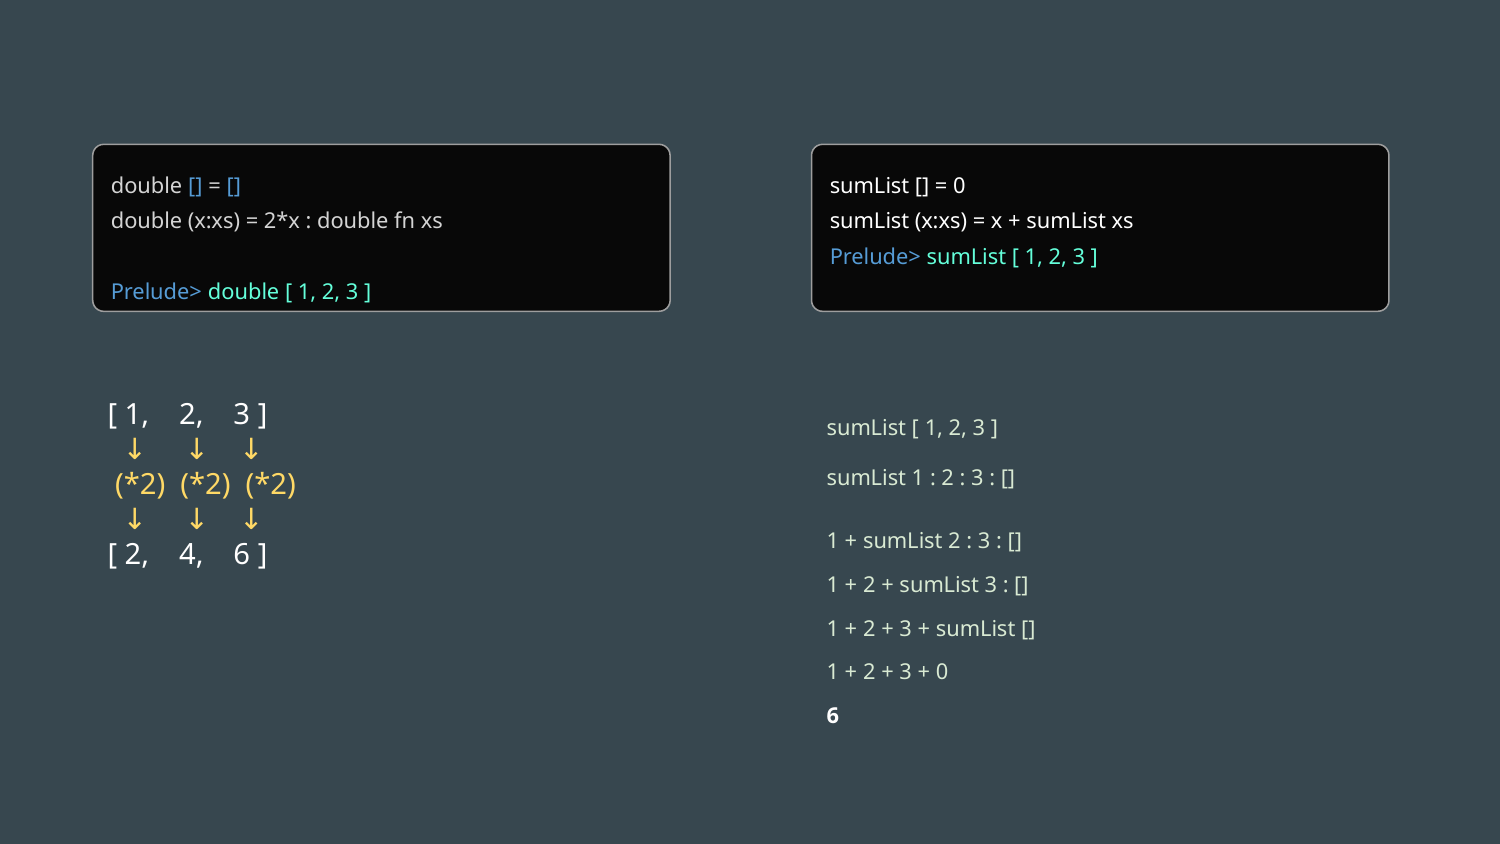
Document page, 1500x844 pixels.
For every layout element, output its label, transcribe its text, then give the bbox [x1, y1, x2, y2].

text_box double [] = [] double (x:xs) = 2*x : double fn xs Prelude> double [ 1, 2, 3 ] [92, 144, 671, 312]
text_box 1 + 2 + 3 + sumList [] [811, 590, 1304, 633]
text_box sumList [ 1, 2, 3 ] [811, 389, 1304, 439]
text_box 1 + 2 + sumList 3 : [] [811, 546, 1304, 590]
text_box sumList 1 : 2 : 3 : [] [811, 439, 1304, 502]
text_box 1 + 2 + 3 + 0 [811, 633, 1304, 677]
text_box [ 1, 2, 3 ] ↓ ↓ ↓ (*2) (*2) (*2) ↓ ↓ ↓ [ 2, 4, 6 ] [92, 380, 585, 621]
text_box 1 + sumList 2 : 3 : [] [811, 502, 1304, 546]
text_box 6 [811, 677, 1304, 743]
text_box sumList [] = 0 sumList (x:xs) = x + sumList xs Prelude> sumList [ 1, 2, 3 ] [811, 144, 1389, 312]
